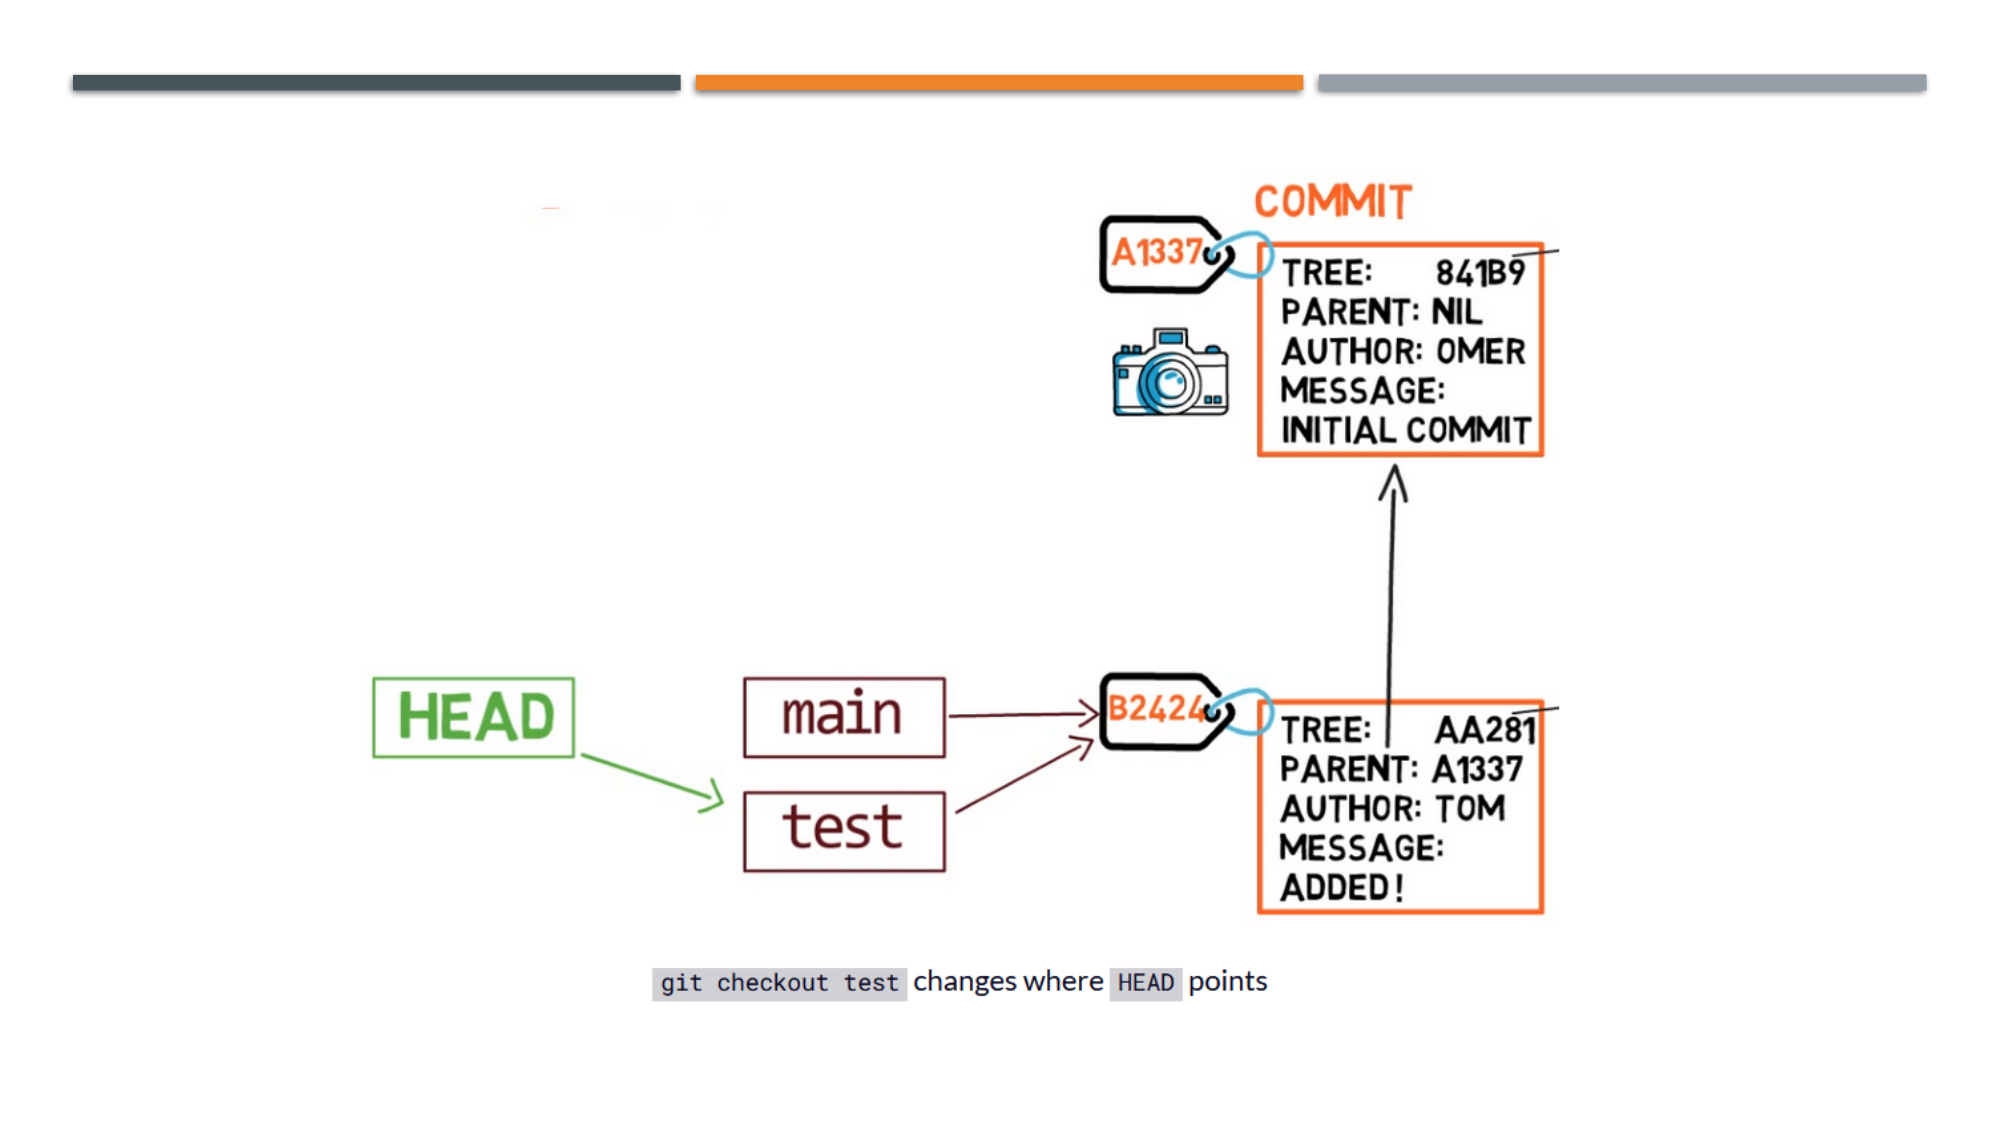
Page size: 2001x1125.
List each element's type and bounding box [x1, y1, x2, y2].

picture [324, 159, 1676, 1037]
